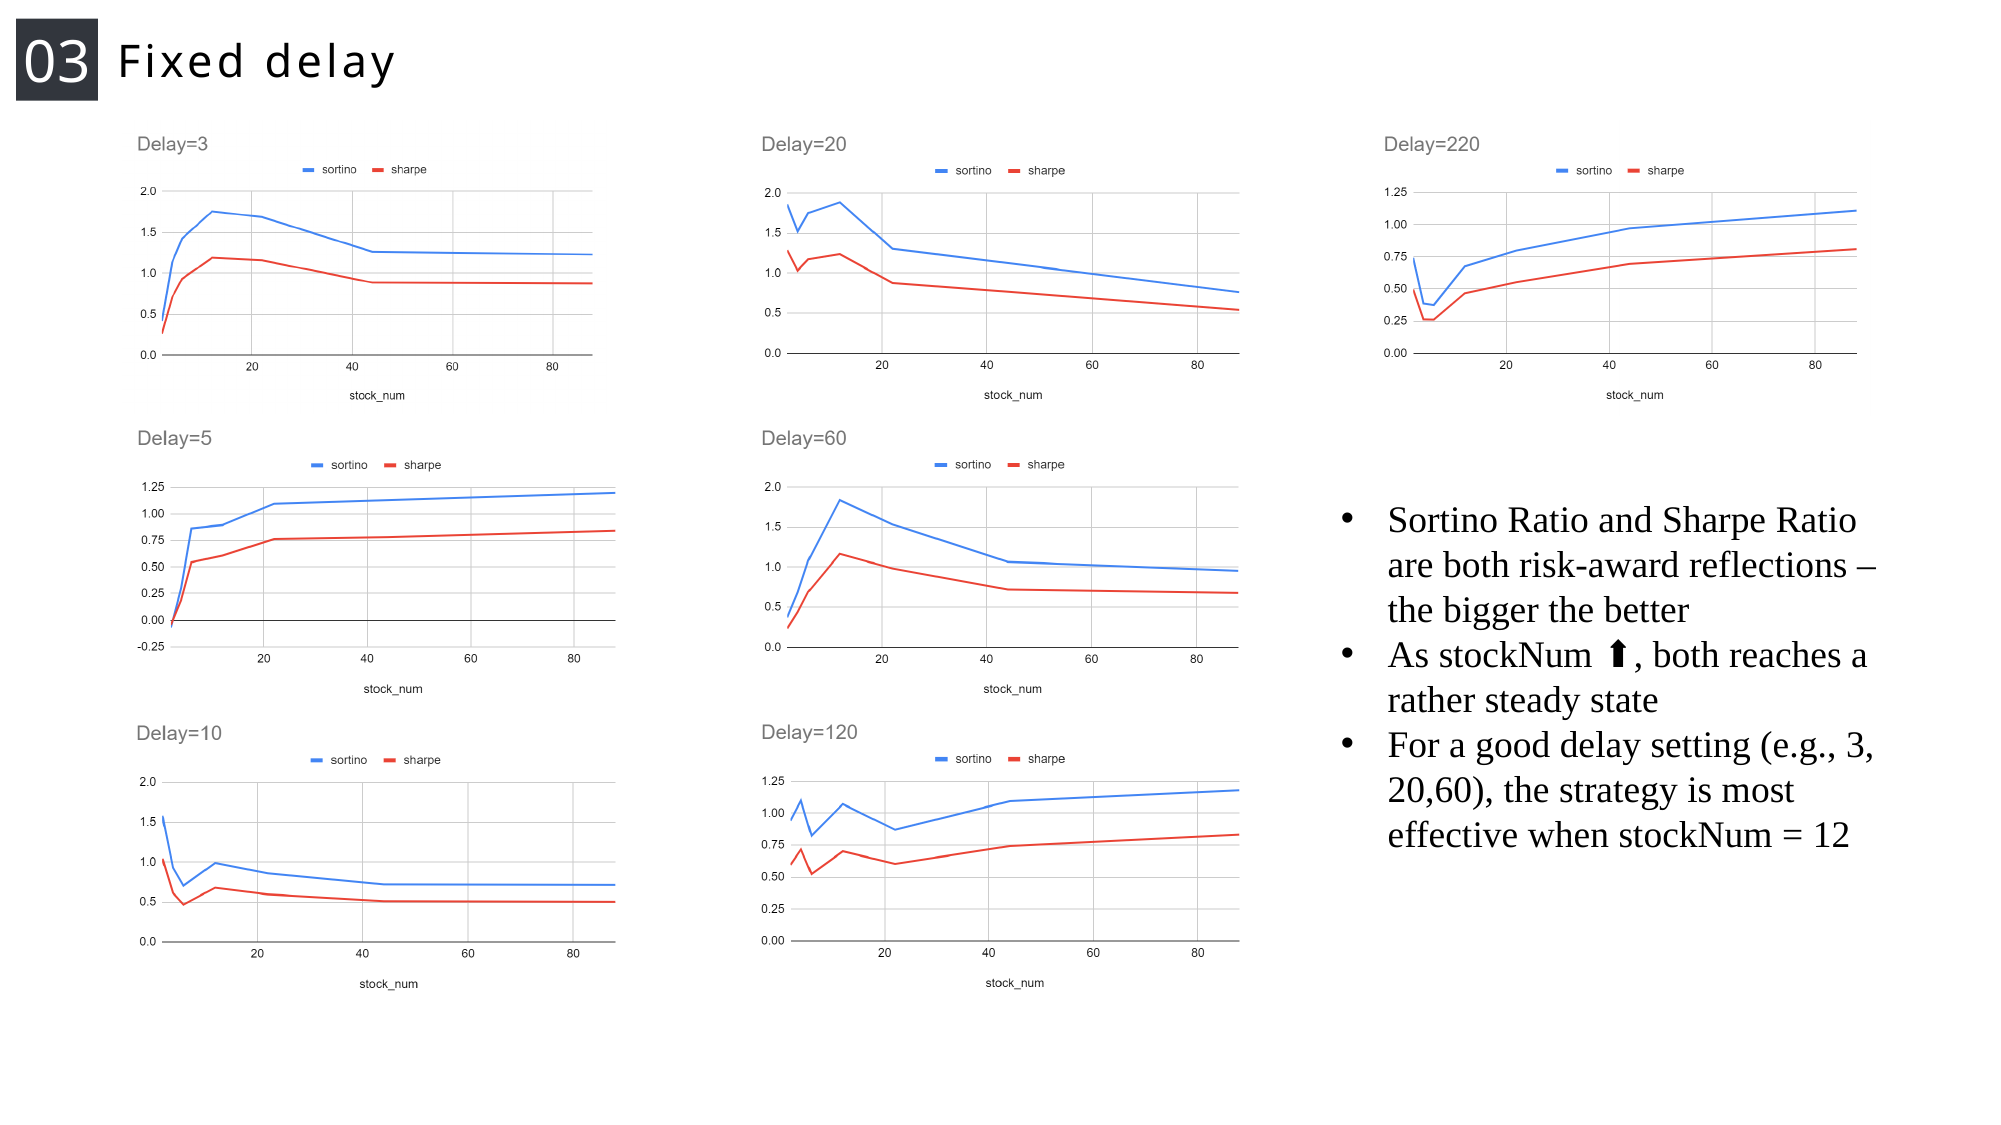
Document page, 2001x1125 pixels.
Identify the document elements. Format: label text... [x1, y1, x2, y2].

picture [121, 119, 630, 1005]
text_box Fixed delay [95, 17, 417, 102]
text_box Sortino Ratio and Sharpe Ratio are both risk-award reflections – the bigger the better As stockNum ⬆, both reaches a rather steady state For a good delay setting (e.g., 3, 20,60), the strategy is most effective when stockNum = 12 [1326, 487, 1914, 907]
picture [1369, 119, 1871, 416]
picture [746, 119, 1254, 1004]
text_box 03 [15, 18, 99, 102]
